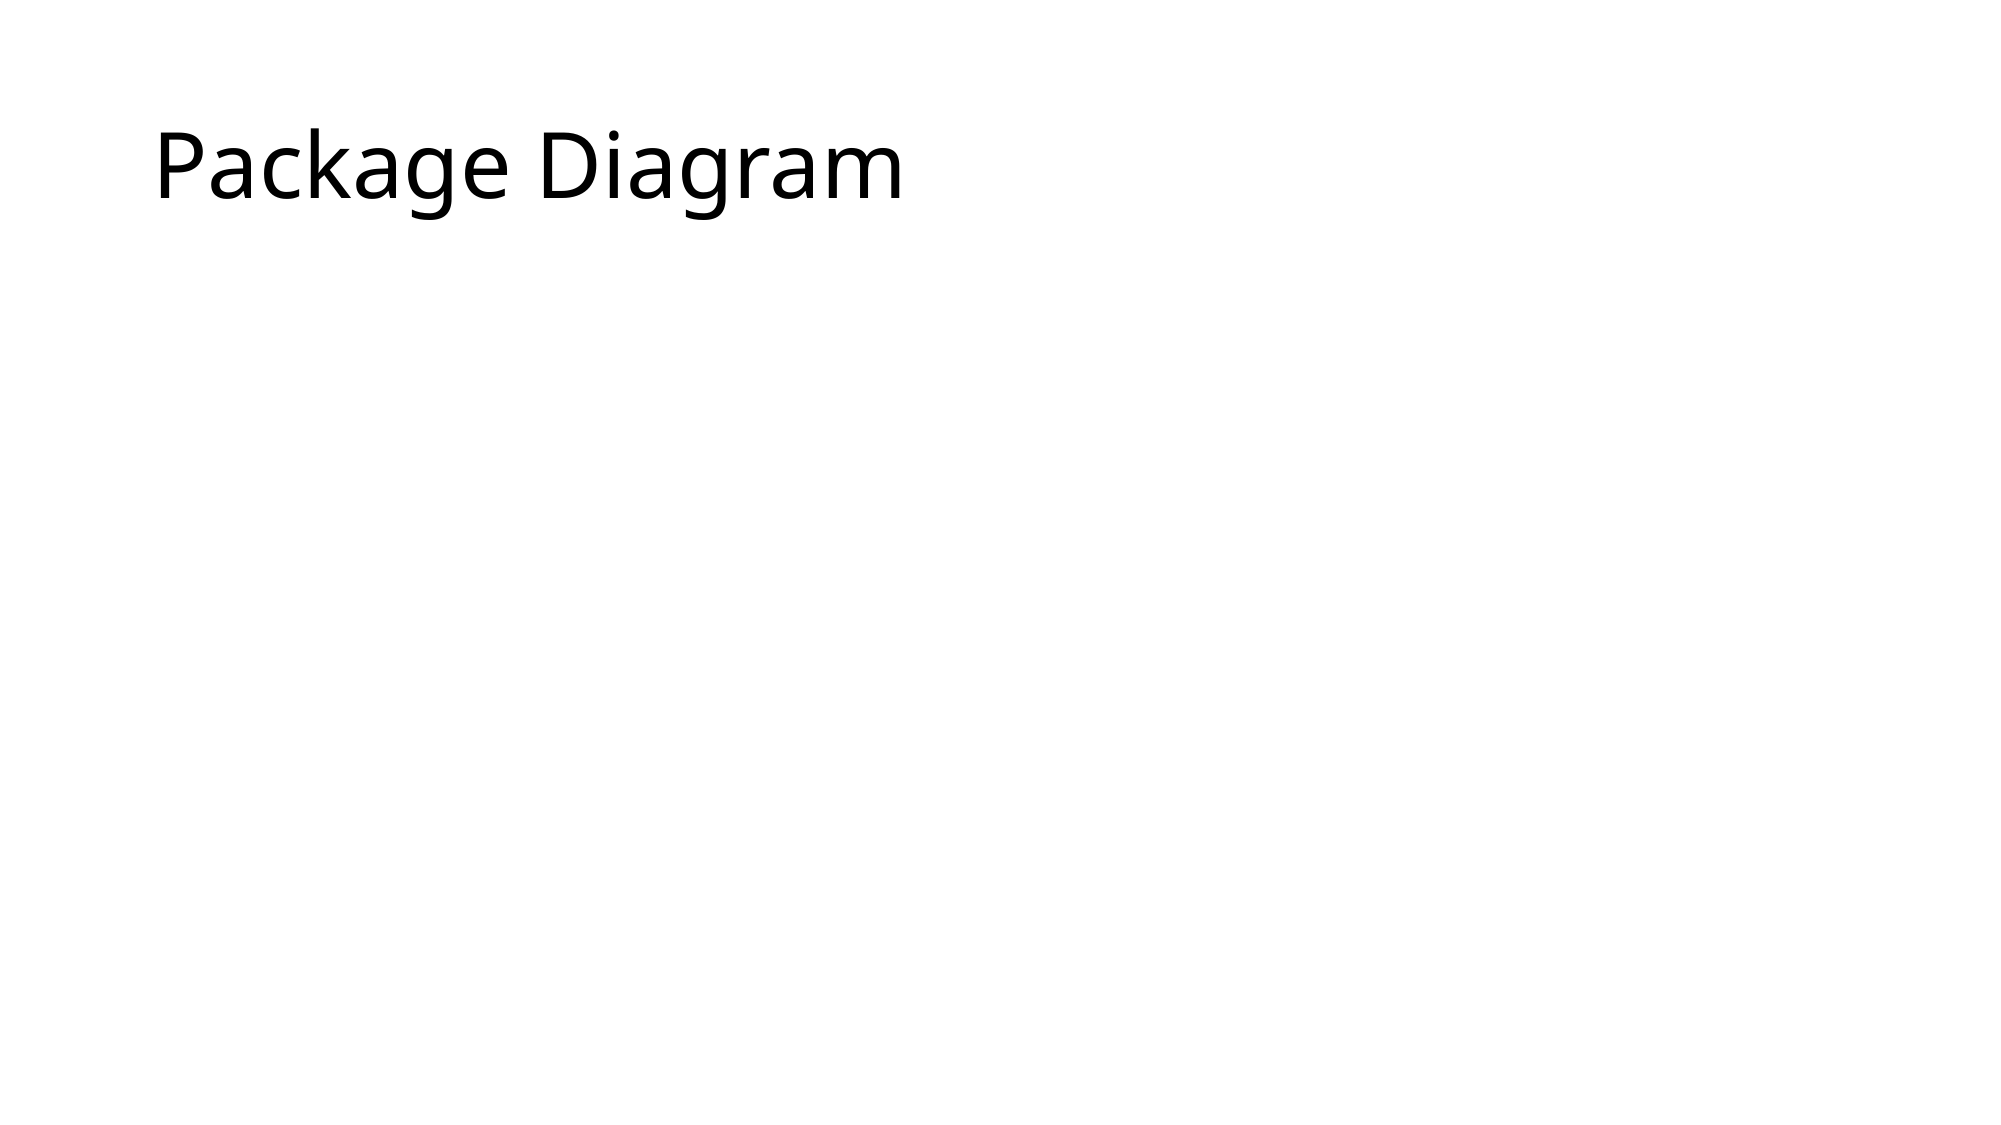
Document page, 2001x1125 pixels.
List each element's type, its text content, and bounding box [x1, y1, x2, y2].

title Package Diagram [137, 59, 1863, 278]
